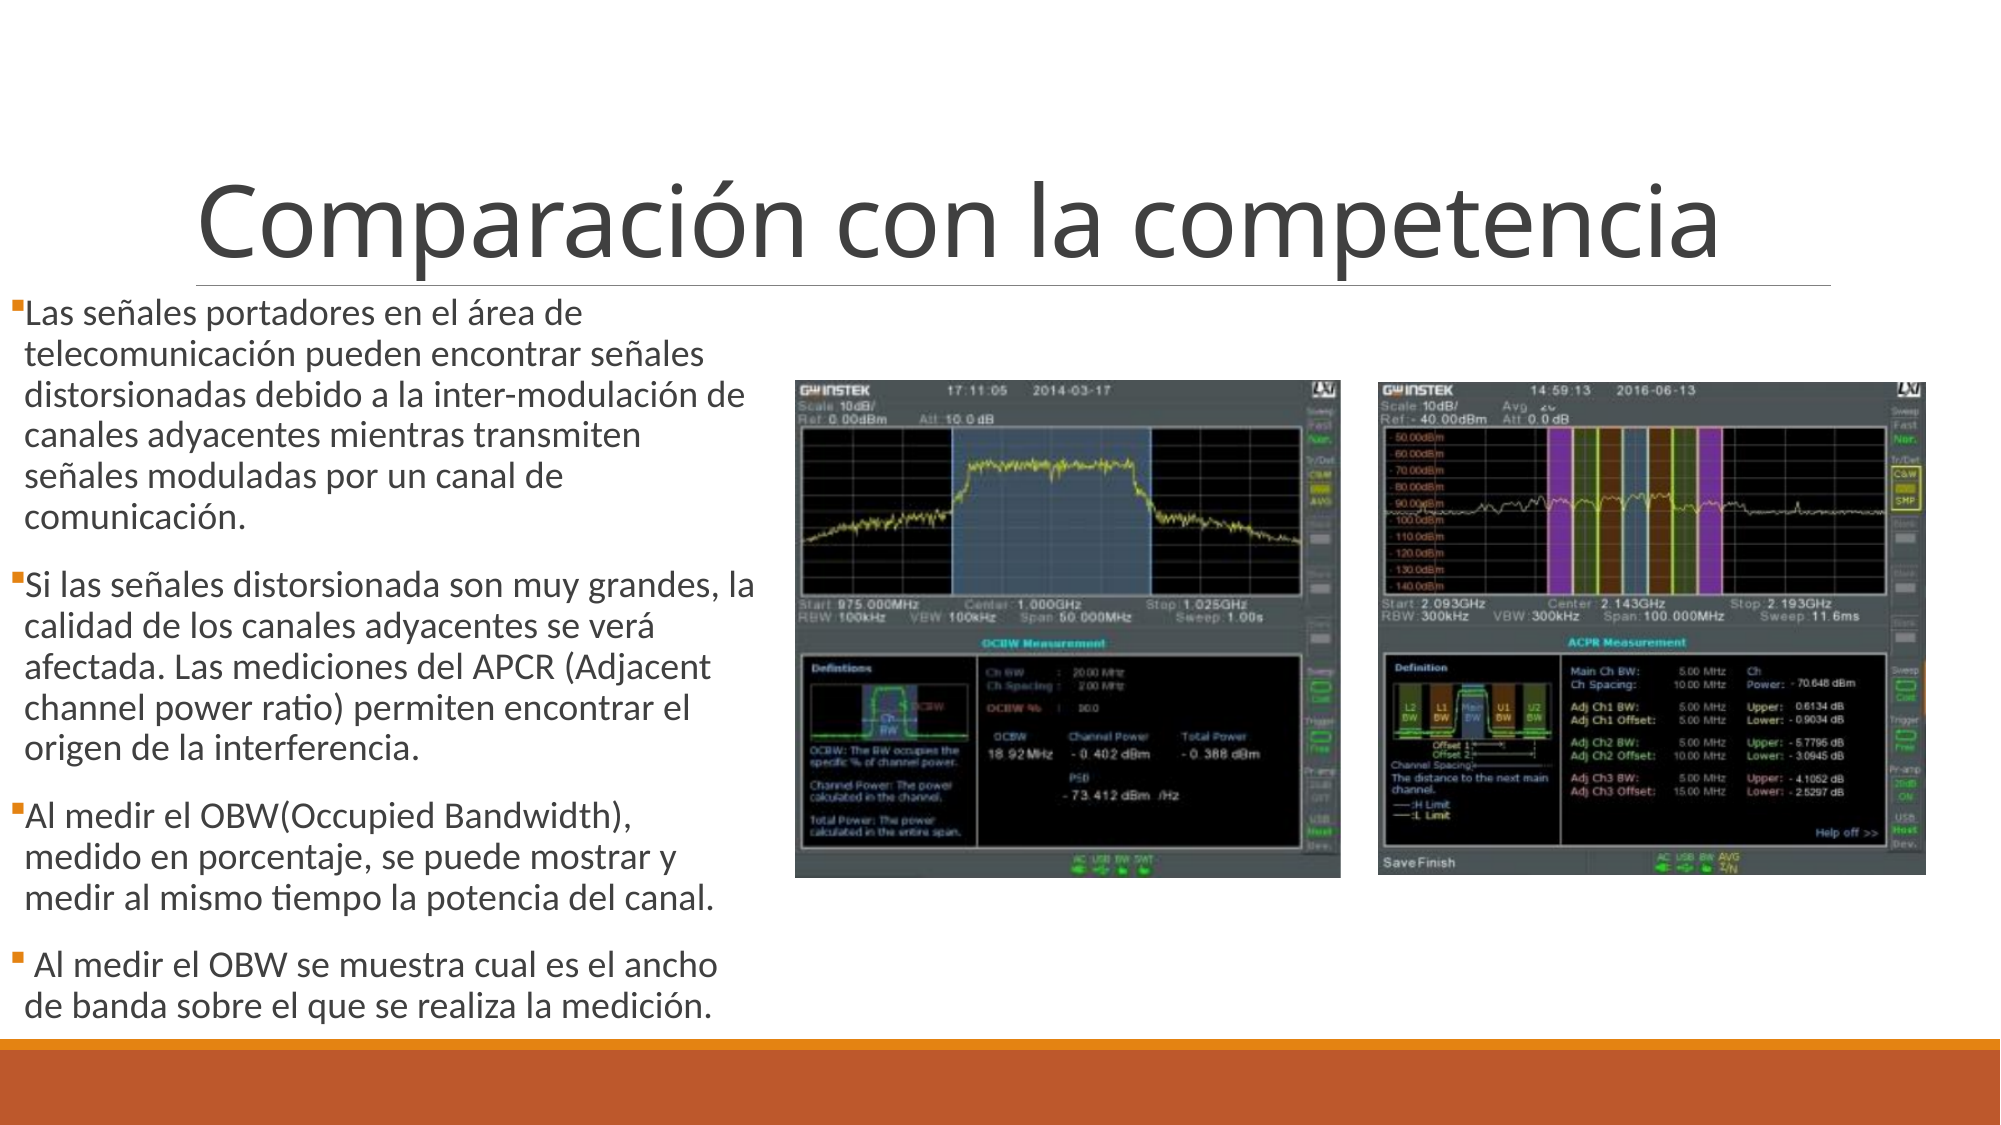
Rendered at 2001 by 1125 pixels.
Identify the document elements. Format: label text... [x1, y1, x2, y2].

picture [794, 379, 1343, 878]
list Las señales portadores en el área de telecomunicación pueden encontrar señales distorsionadas debido a la inter-modulación de canales adyacentes mientras transmiten señales moduladas por un canal de comunicación. Si las señales distorsionada son muy grandes, la calidad de los canales adyacentes se verá afectada. Las mediciones del APCR (Adjacent channel power ratio) permiten encontrar el origen de la interferencia. Al medir el OBW(Occupied Bandwidth), medido en porcentaje, se puede mostrar y medir al mismo tiempo la potencia del canal. Al medir el OBW se muestra cual es el ancho de banda sobre el que se realiza la medición. [9, 285, 759, 1040]
title Comparación con la competencia [180, 47, 1830, 285]
picture [1377, 381, 1926, 876]
